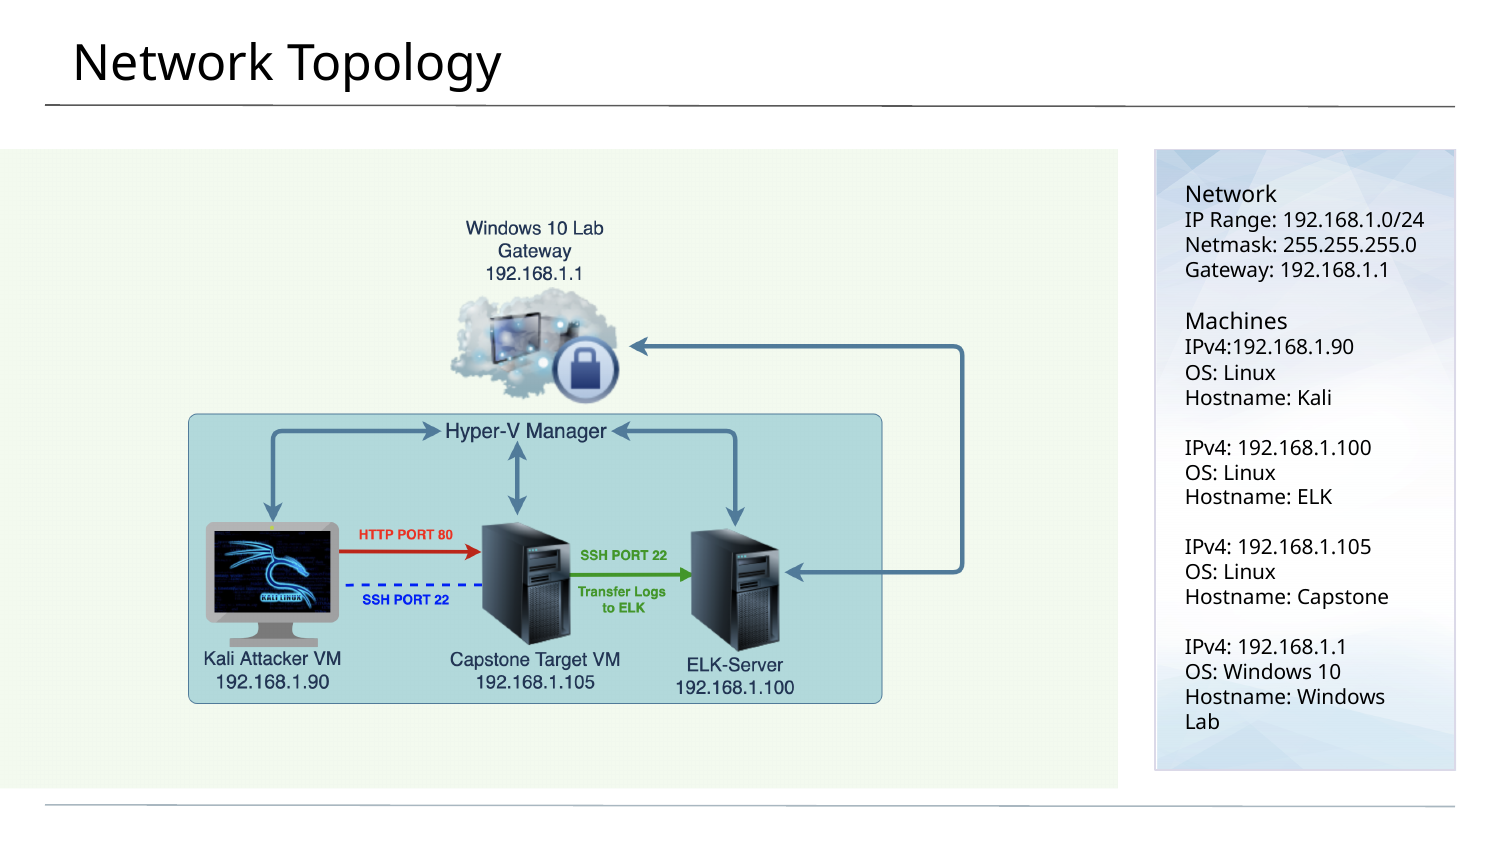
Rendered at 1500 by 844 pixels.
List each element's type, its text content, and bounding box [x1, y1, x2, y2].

picture [0, 149, 1119, 789]
title Network Topology [0, 0, 1097, 88]
subtitle Network IP Range: 192.168.1.0/24 Netmask: 255.255.255.0 Gateway: 192.168.1.1 Machines IPv4:192.168.1.90 OS: Linux Hostname: Kali IPv4: 192.168.1.100 OS: Linux Hostname: ELK IPv4: 192.168.1.105 OS: Linux Hostname: Capstone IPv4: 192.168.1.1 OS: Windows 10 Hostname: Windows Lab [1154, 149, 1456, 771]
